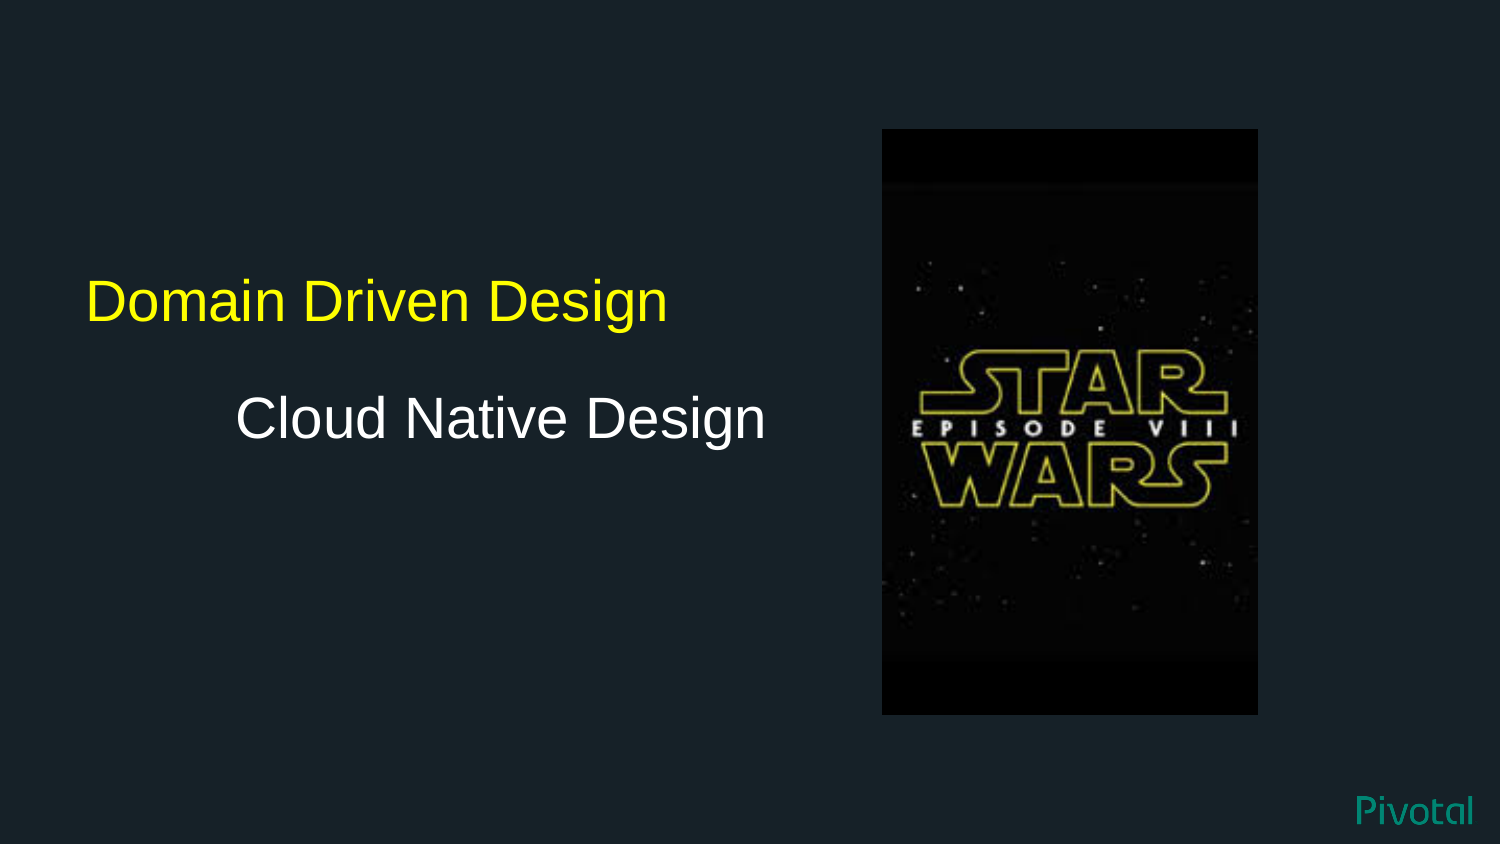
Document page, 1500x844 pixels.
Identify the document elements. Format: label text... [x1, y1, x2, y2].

picture [1357, 796, 1478, 825]
list Domain Driven Design Cloud Native Design [70, 139, 1474, 771]
picture [882, 128, 1258, 715]
